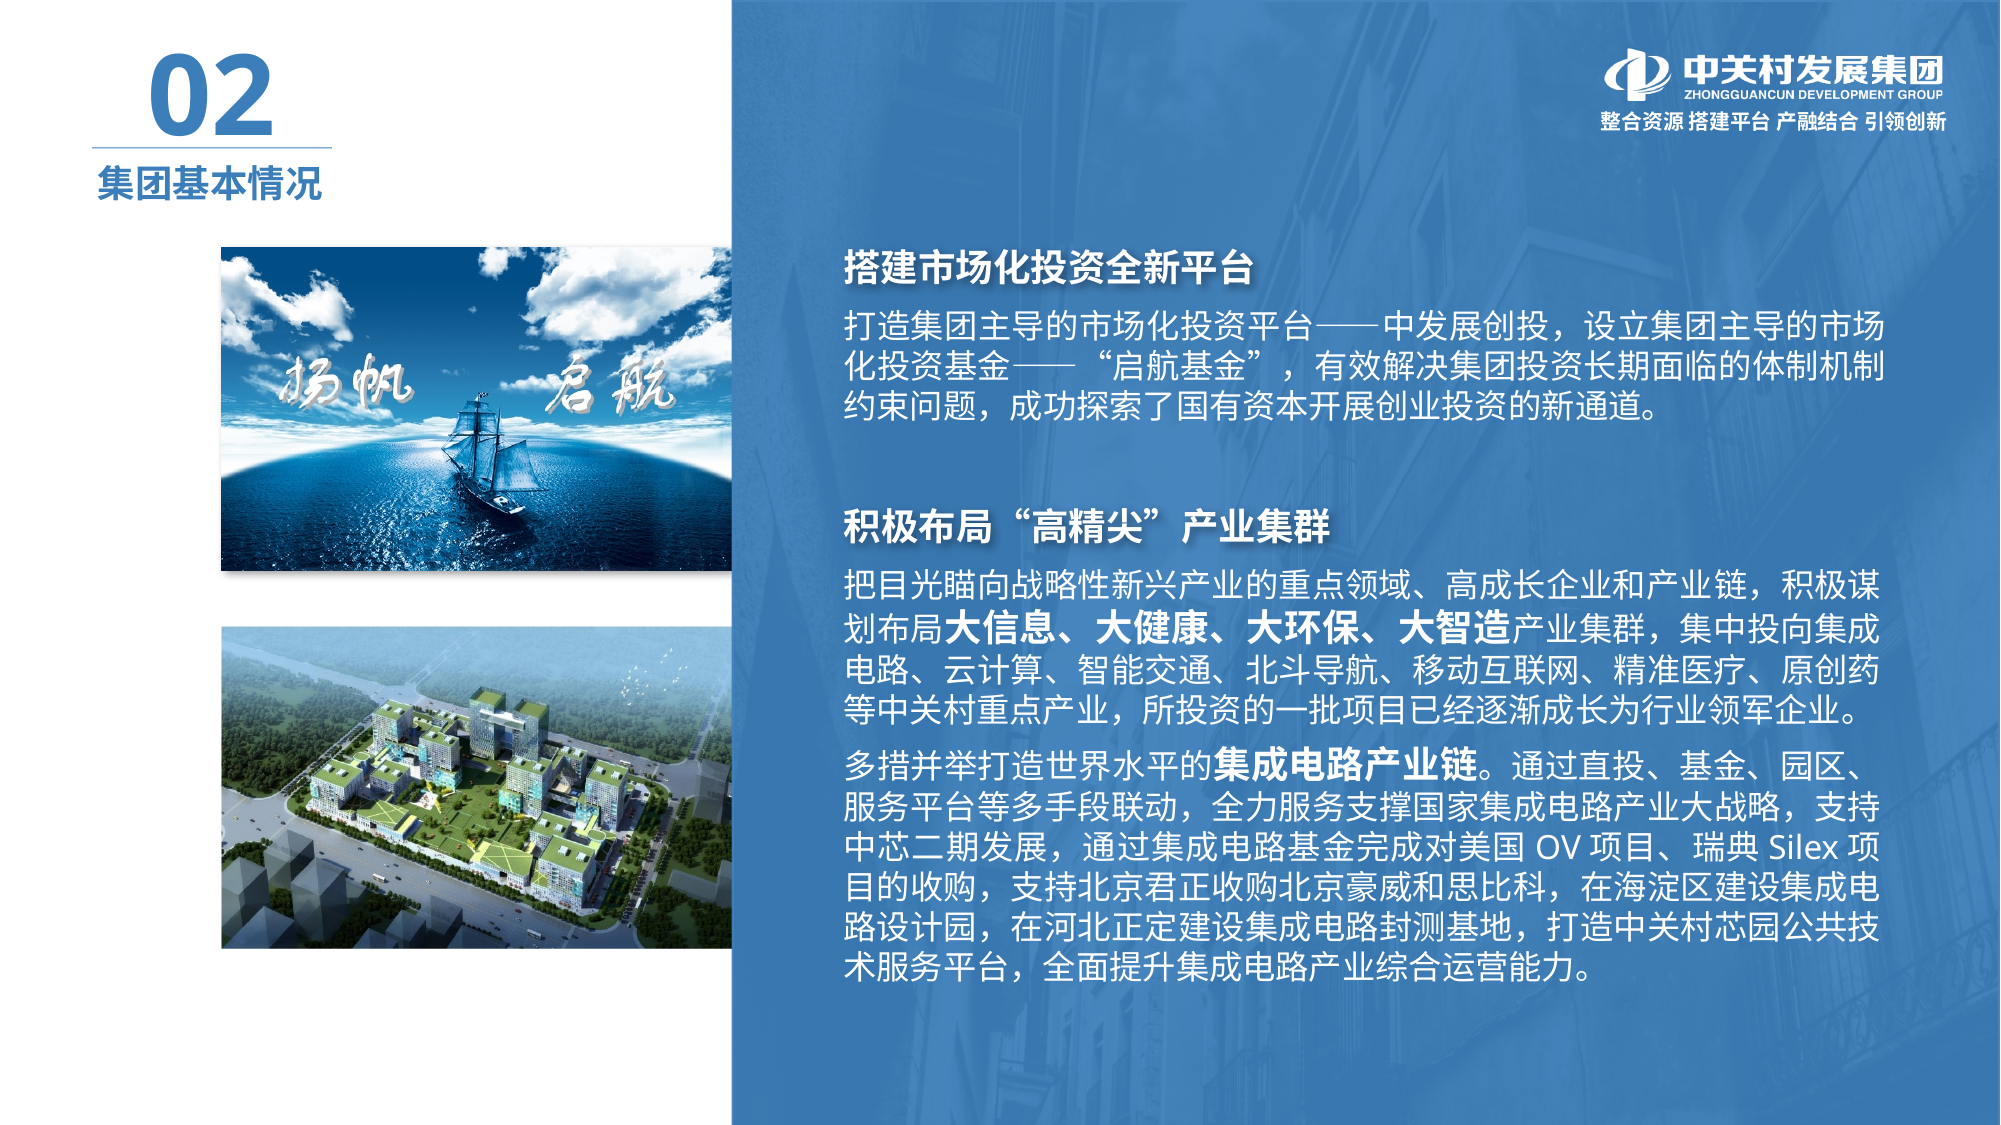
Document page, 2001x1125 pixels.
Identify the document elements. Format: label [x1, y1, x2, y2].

picture [221, 247, 732, 571]
text_box [1536, 42, 2000, 143]
text_box [18, 15, 403, 216]
picture [221, 1, 1999, 1125]
